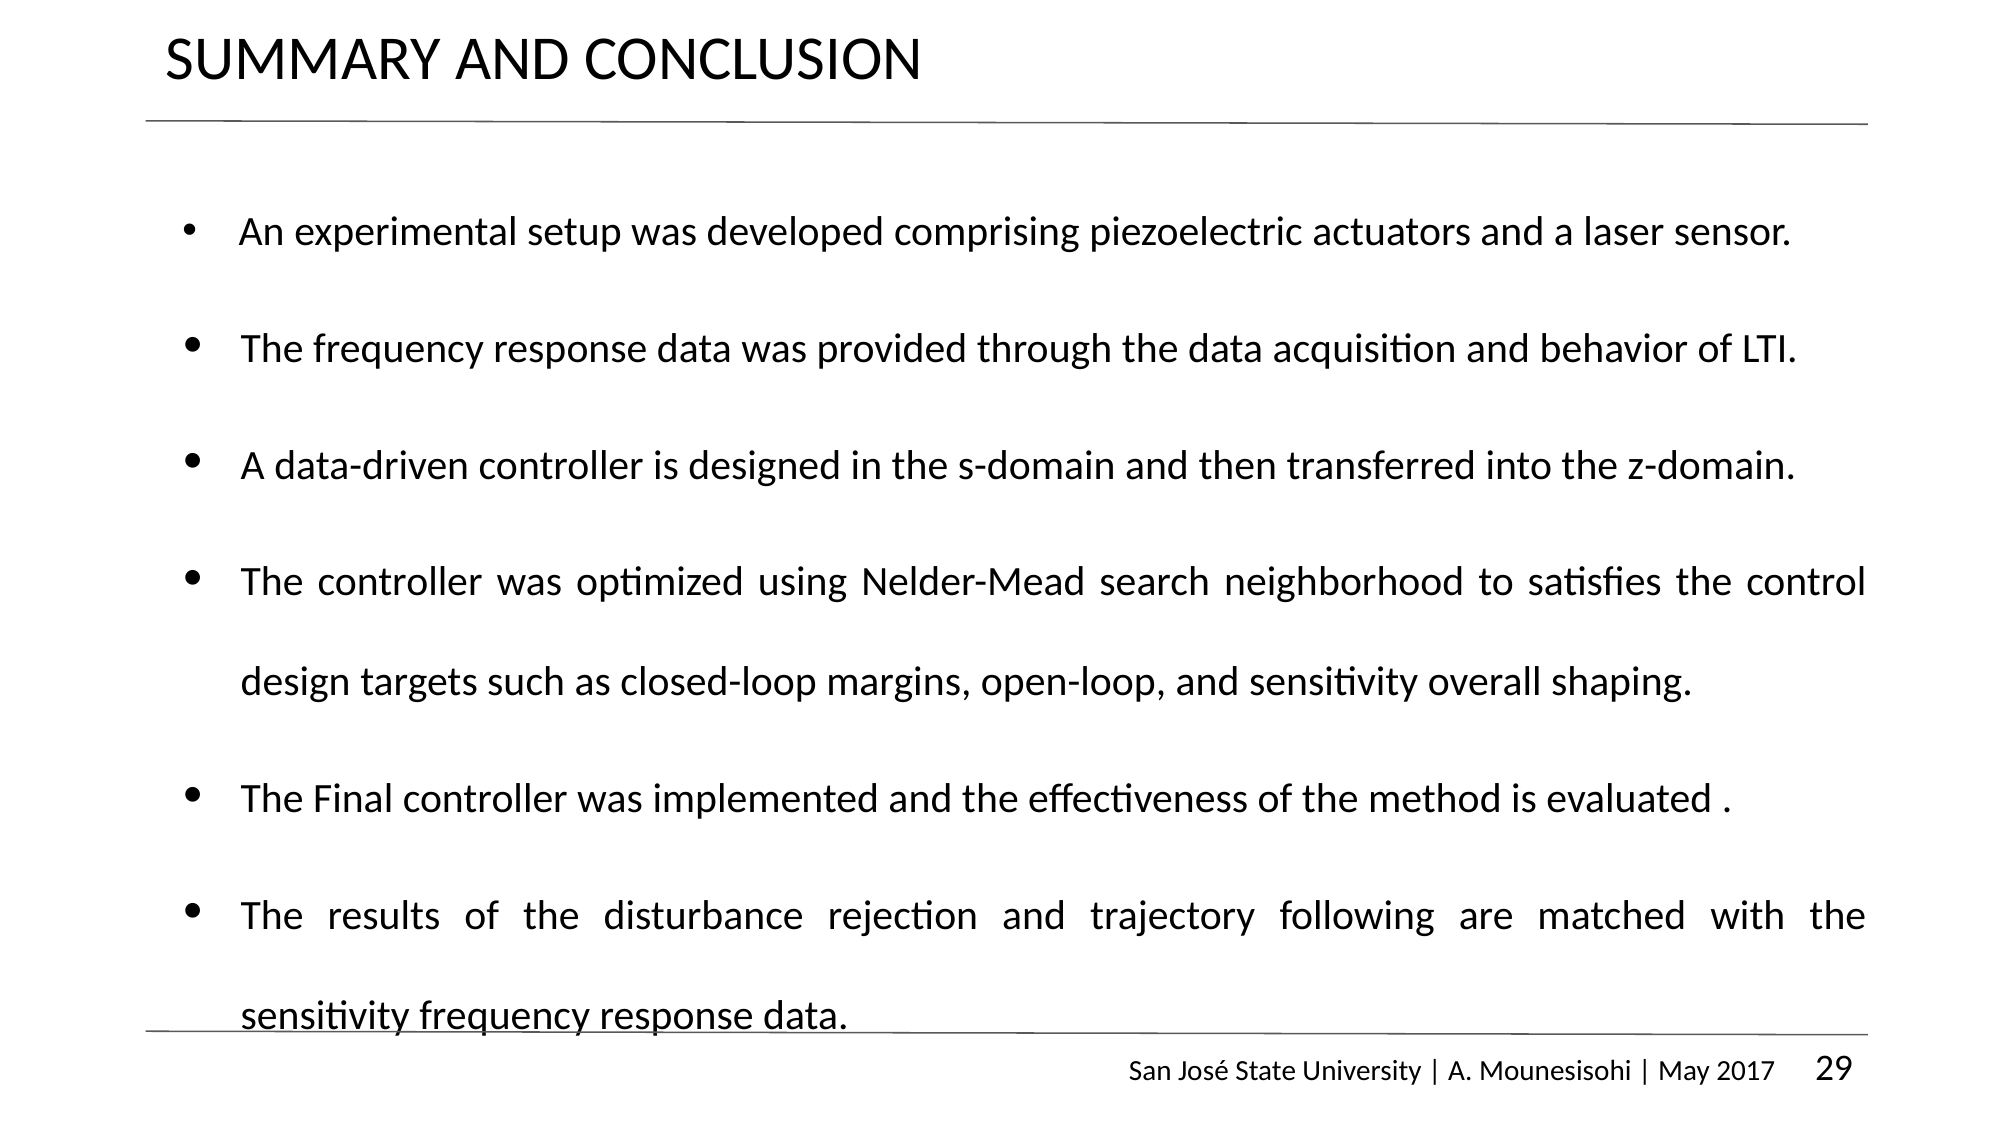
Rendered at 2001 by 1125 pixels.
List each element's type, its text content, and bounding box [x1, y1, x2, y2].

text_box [145, 1030, 1869, 1035]
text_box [145, 120, 1869, 125]
list An experimental setup was developed comprising piezoelectric actuators and a laser sensor. The frequency response data was provided through the data acquisition and behavior of LTI. A data-driven controller is designed in the s-domain and then transferred into the z-domain. The controller was optimized using Nelder-Mead search neighborhood to satisfies the control design targets such as closed-loop margins, open-loop, and sensitivity overall shaping. The Final controller was implemented and the effectiveness of the method is evaluated . The results of the disturbance rejection and trajectory following are matched with the sensitivity frequency response data. [145, 134, 1888, 1024]
title San José State University | A. Mounesisohi | May 2017 29 [145, 1046, 1868, 1093]
title SUMMARY AND CONCLUSION [145, 8, 1000, 112]
